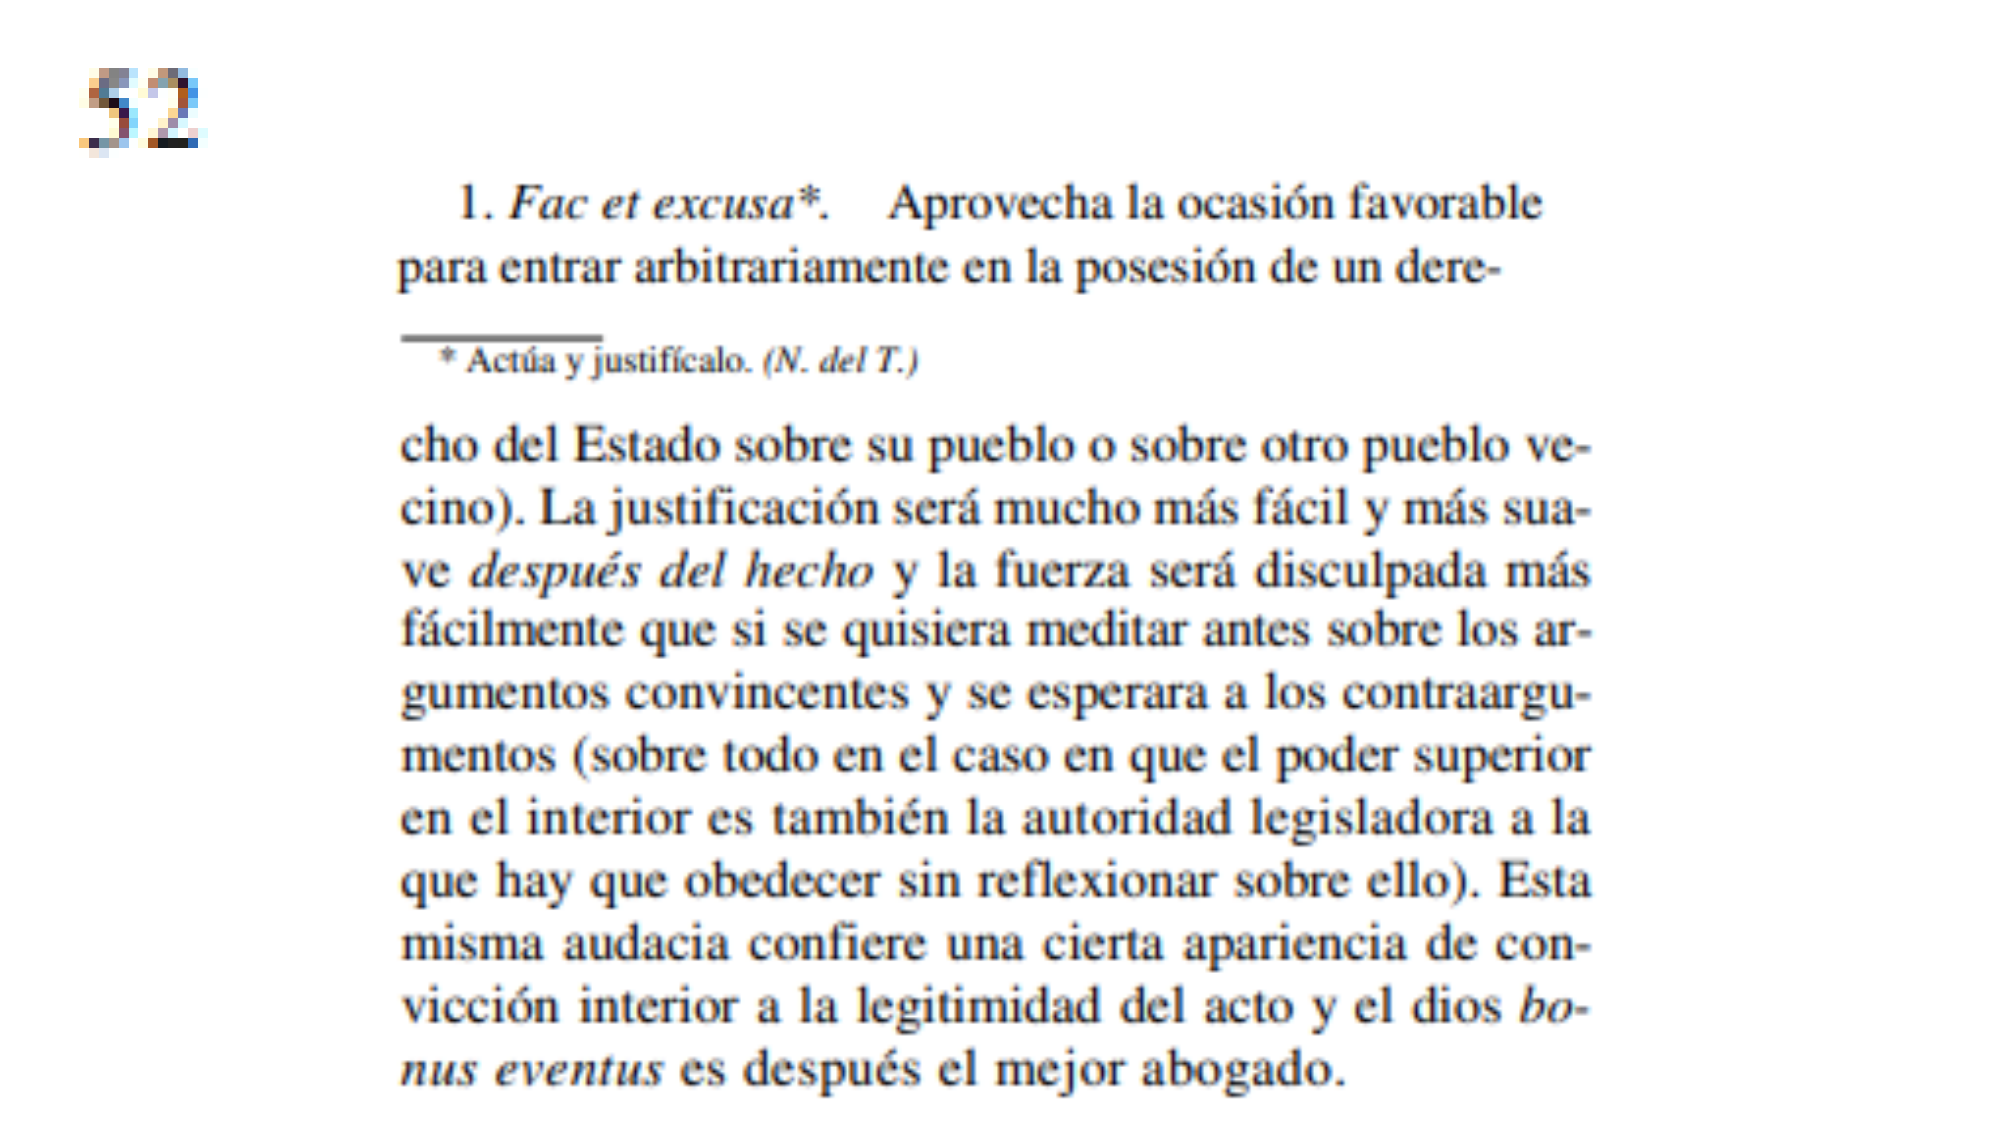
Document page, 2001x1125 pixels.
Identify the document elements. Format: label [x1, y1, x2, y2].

picture [0, 0, 268, 258]
picture [376, 160, 1624, 1118]
